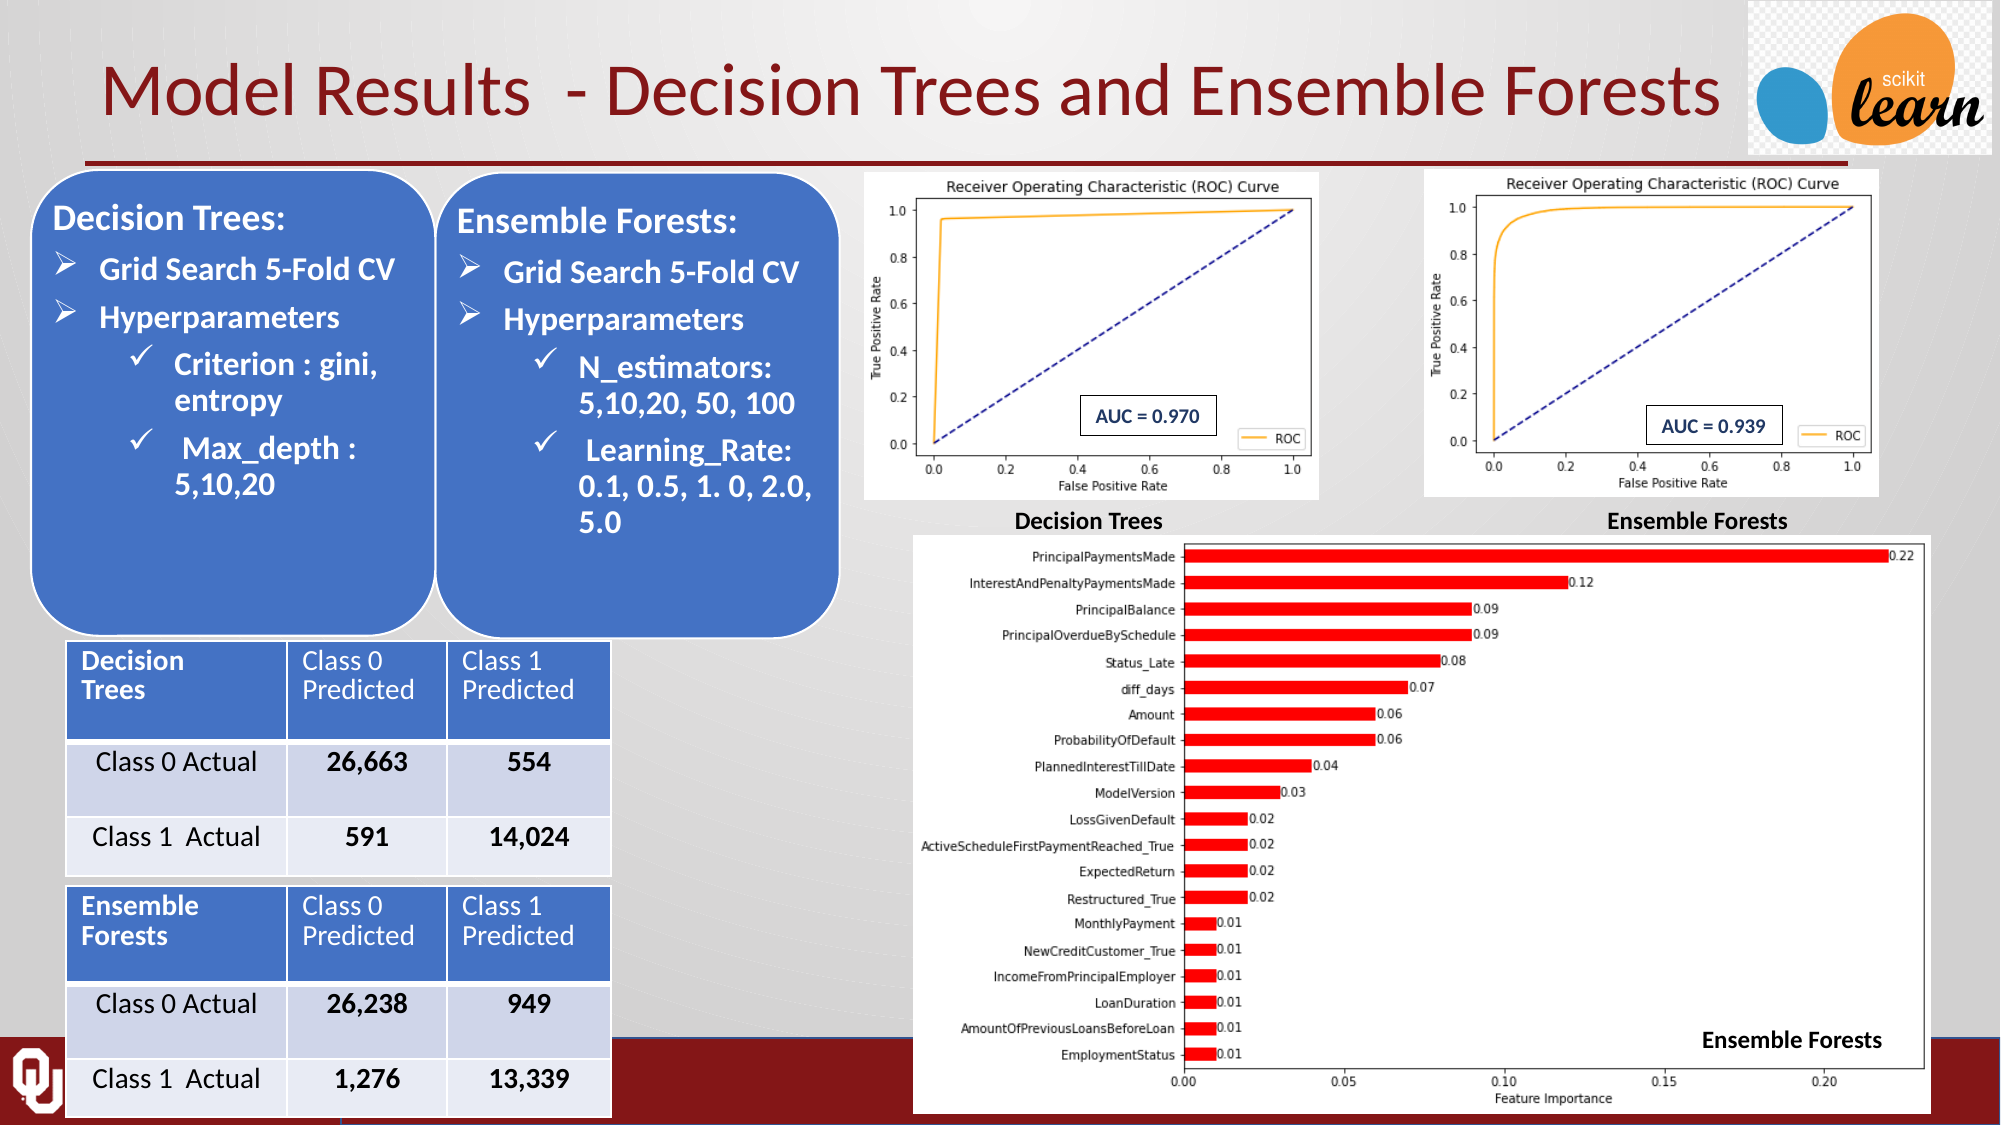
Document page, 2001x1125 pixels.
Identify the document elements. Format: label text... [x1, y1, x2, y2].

picture [913, 535, 1931, 1114]
table_header Class 1 Predicted [448, 642, 610, 739]
table_cell 26,663 [288, 745, 446, 816]
table_header Class 1 Predicted [448, 887, 610, 981]
picture [864, 172, 1319, 500]
table_header Decision Trees [67, 642, 286, 739]
table_header Class 0 Predicted [288, 887, 446, 981]
table_cell 591 [288, 818, 446, 875]
table_header Class 0 Predicted [288, 642, 446, 739]
table_cell Class 1 Actual [67, 818, 286, 875]
table_cell Class 0 Actual [67, 987, 286, 1058]
text_box Ensemble Forests [1592, 497, 1837, 535]
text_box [30, 169, 436, 636]
table_cell Class 1 Actual [67, 1060, 286, 1116]
table_cell 554 [448, 745, 610, 816]
picture [1424, 169, 1879, 497]
table_cell 1,276 [288, 1060, 446, 1116]
list Model Results - Decision Trees and Ensemble Forests [85, 43, 1748, 150]
picture [1748, 1, 1992, 155]
table_cell Class 0 Actual [67, 745, 286, 816]
table_cell 949 [448, 987, 610, 1058]
table_cell 26,238 [288, 987, 446, 1058]
text_box Decision Trees [999, 500, 1244, 535]
picture [0, 1037, 340, 1125]
table_header Ensemble Forests [67, 887, 286, 981]
table_cell 13,339 [448, 1060, 610, 1116]
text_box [435, 172, 840, 639]
table_cell 14,024 [448, 818, 610, 875]
